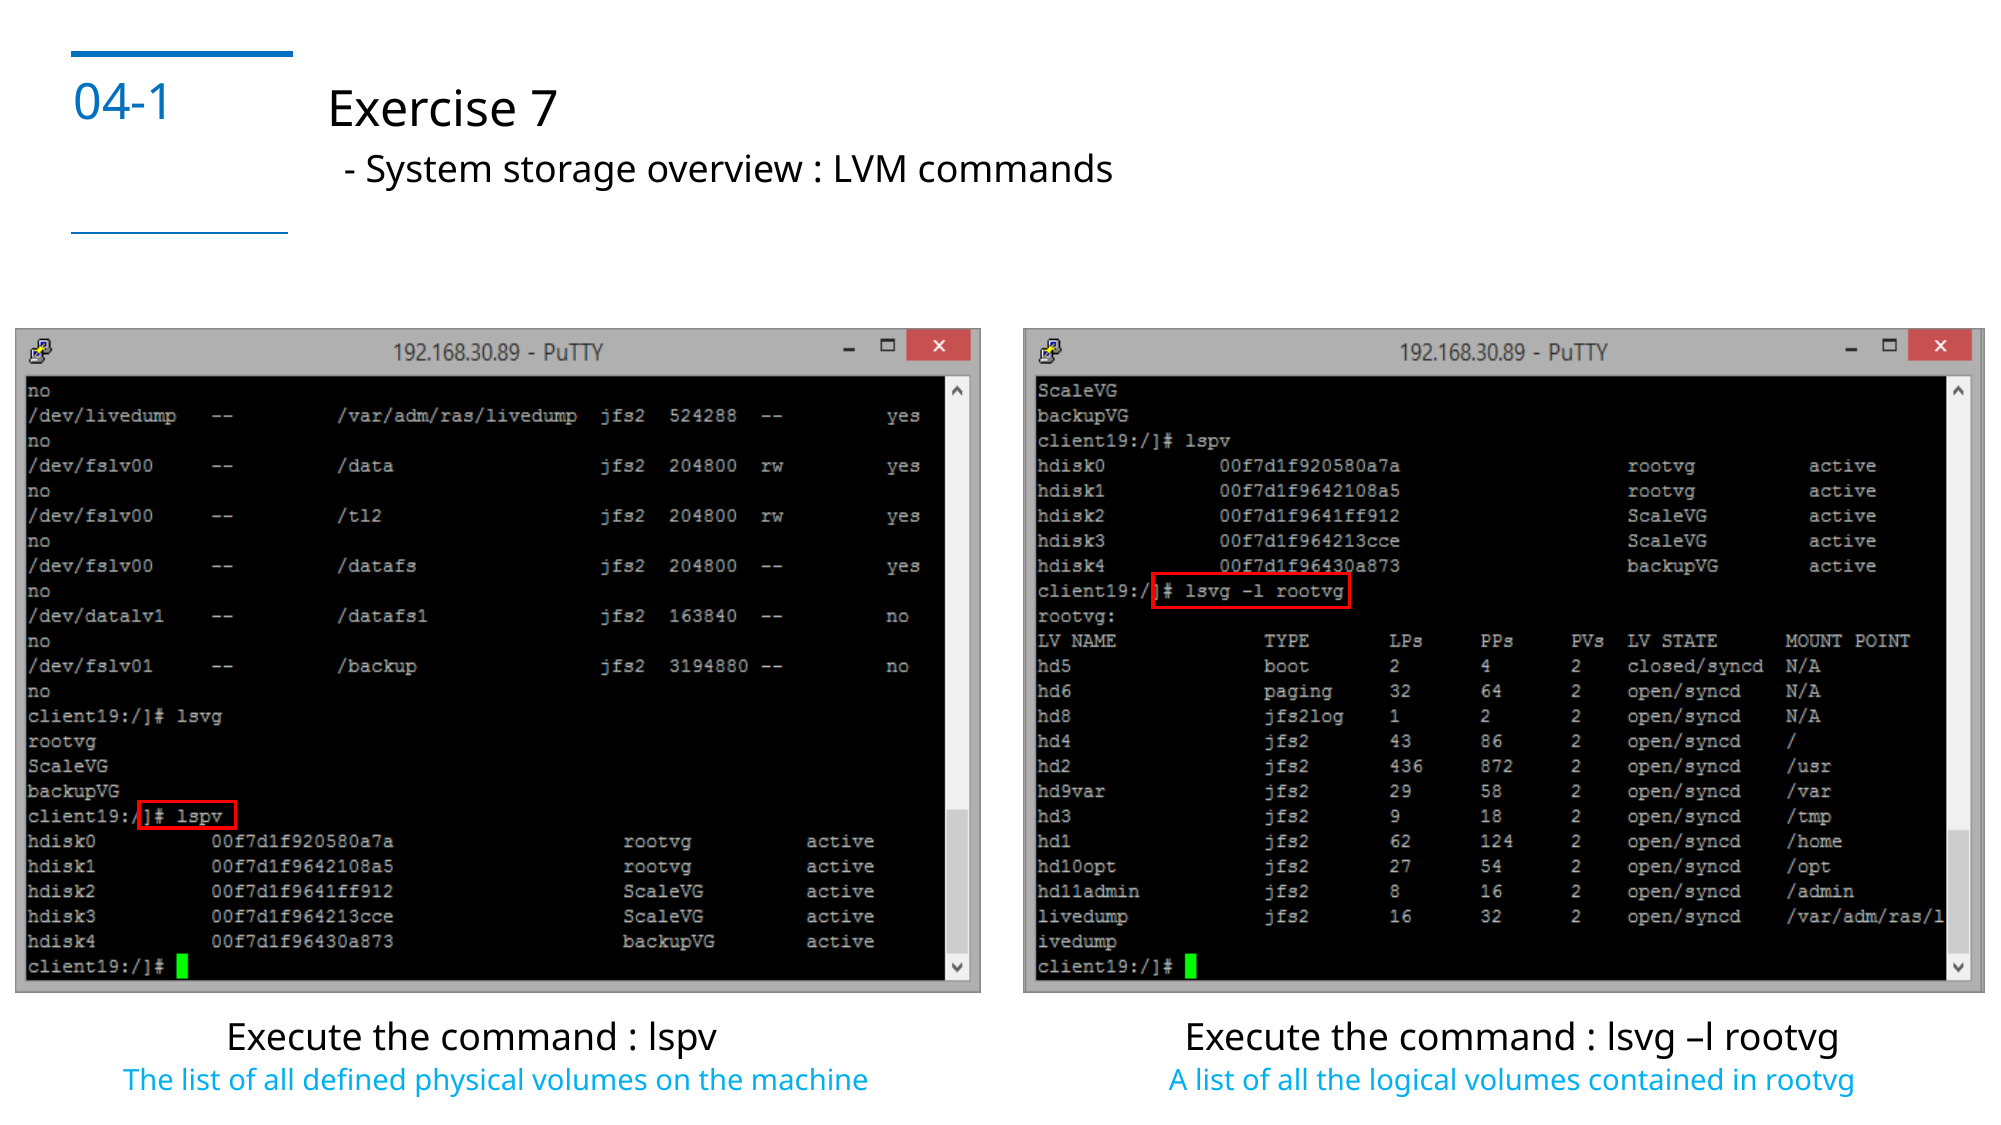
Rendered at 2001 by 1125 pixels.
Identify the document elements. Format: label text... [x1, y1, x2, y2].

text_box Exercise 7 [312, 68, 575, 144]
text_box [1117, 1005, 1956, 1113]
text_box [1025, 328, 1982, 993]
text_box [15, 328, 981, 993]
text_box - System storage overview : LVM commands [329, 137, 1130, 198]
text_box 04-1 [59, 61, 191, 137]
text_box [70, 1005, 923, 1113]
